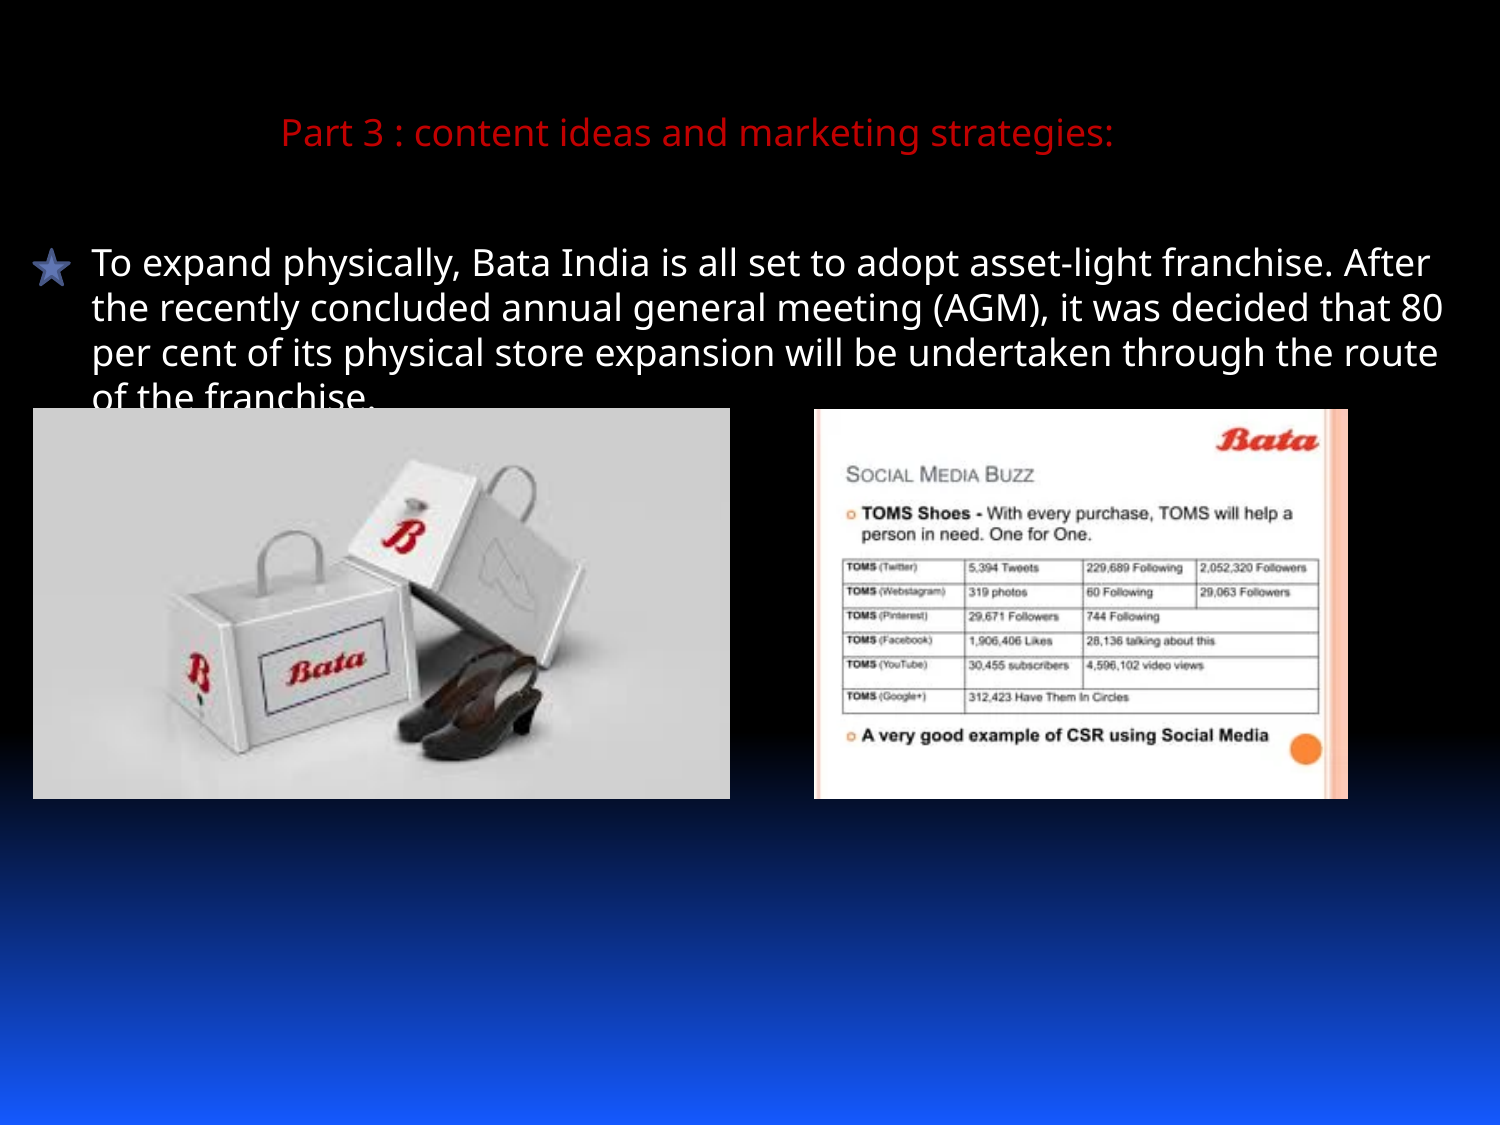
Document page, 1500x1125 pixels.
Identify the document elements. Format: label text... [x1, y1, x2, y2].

picture [33, 408, 731, 800]
text_box To expand physically, Bata India is all set to adopt asset-light franchise. After the recently concluded annual general meeting (AGM), it was decided that 80 per cent of its physical store expansion will be undertaken through the route of the franchise. [76, 231, 1471, 427]
text_box Part 3 : content ideas and marketing strategies: [265, 101, 1365, 162]
picture [814, 408, 1349, 800]
text_box [32, 247, 71, 287]
